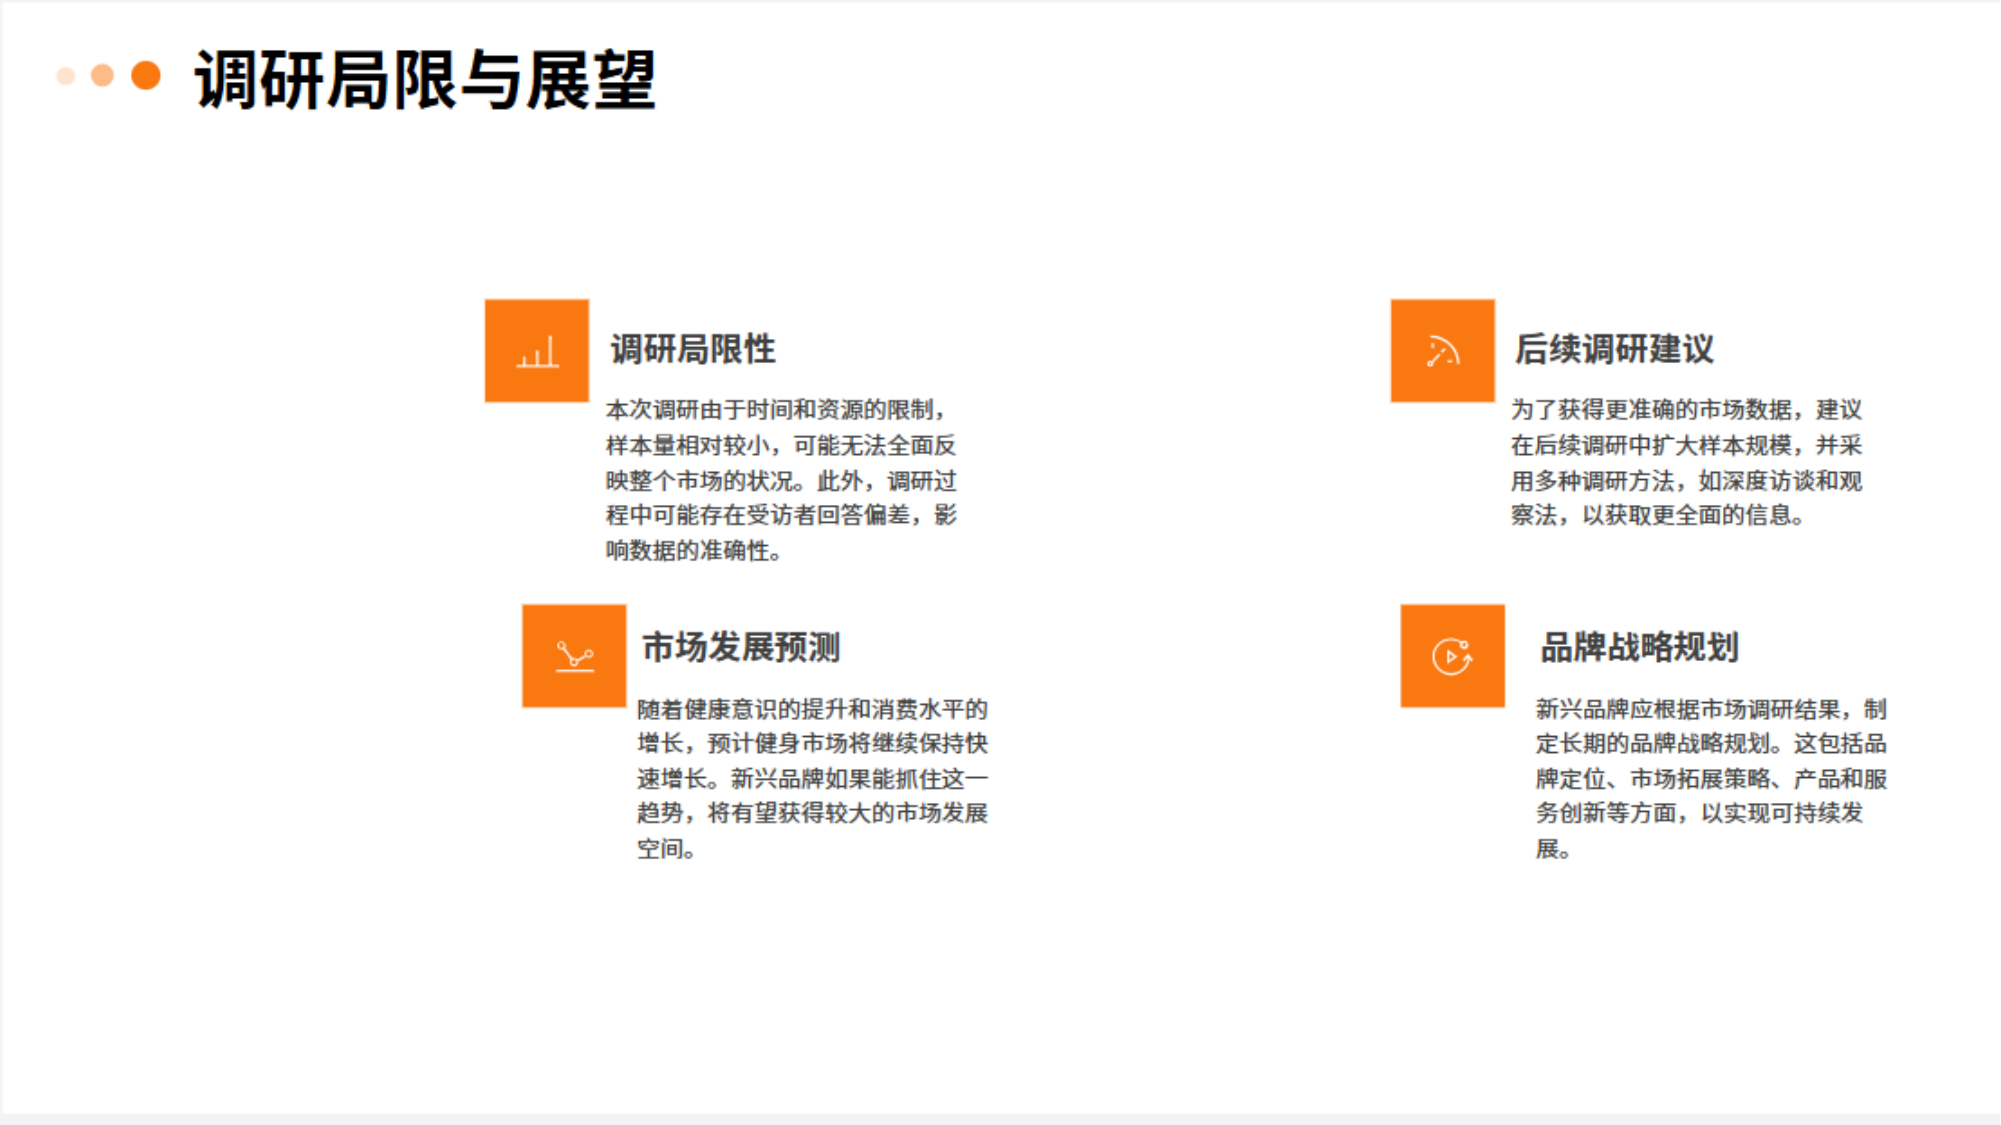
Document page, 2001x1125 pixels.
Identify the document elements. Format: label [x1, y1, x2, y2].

list [0, 0, 2000, 1125]
